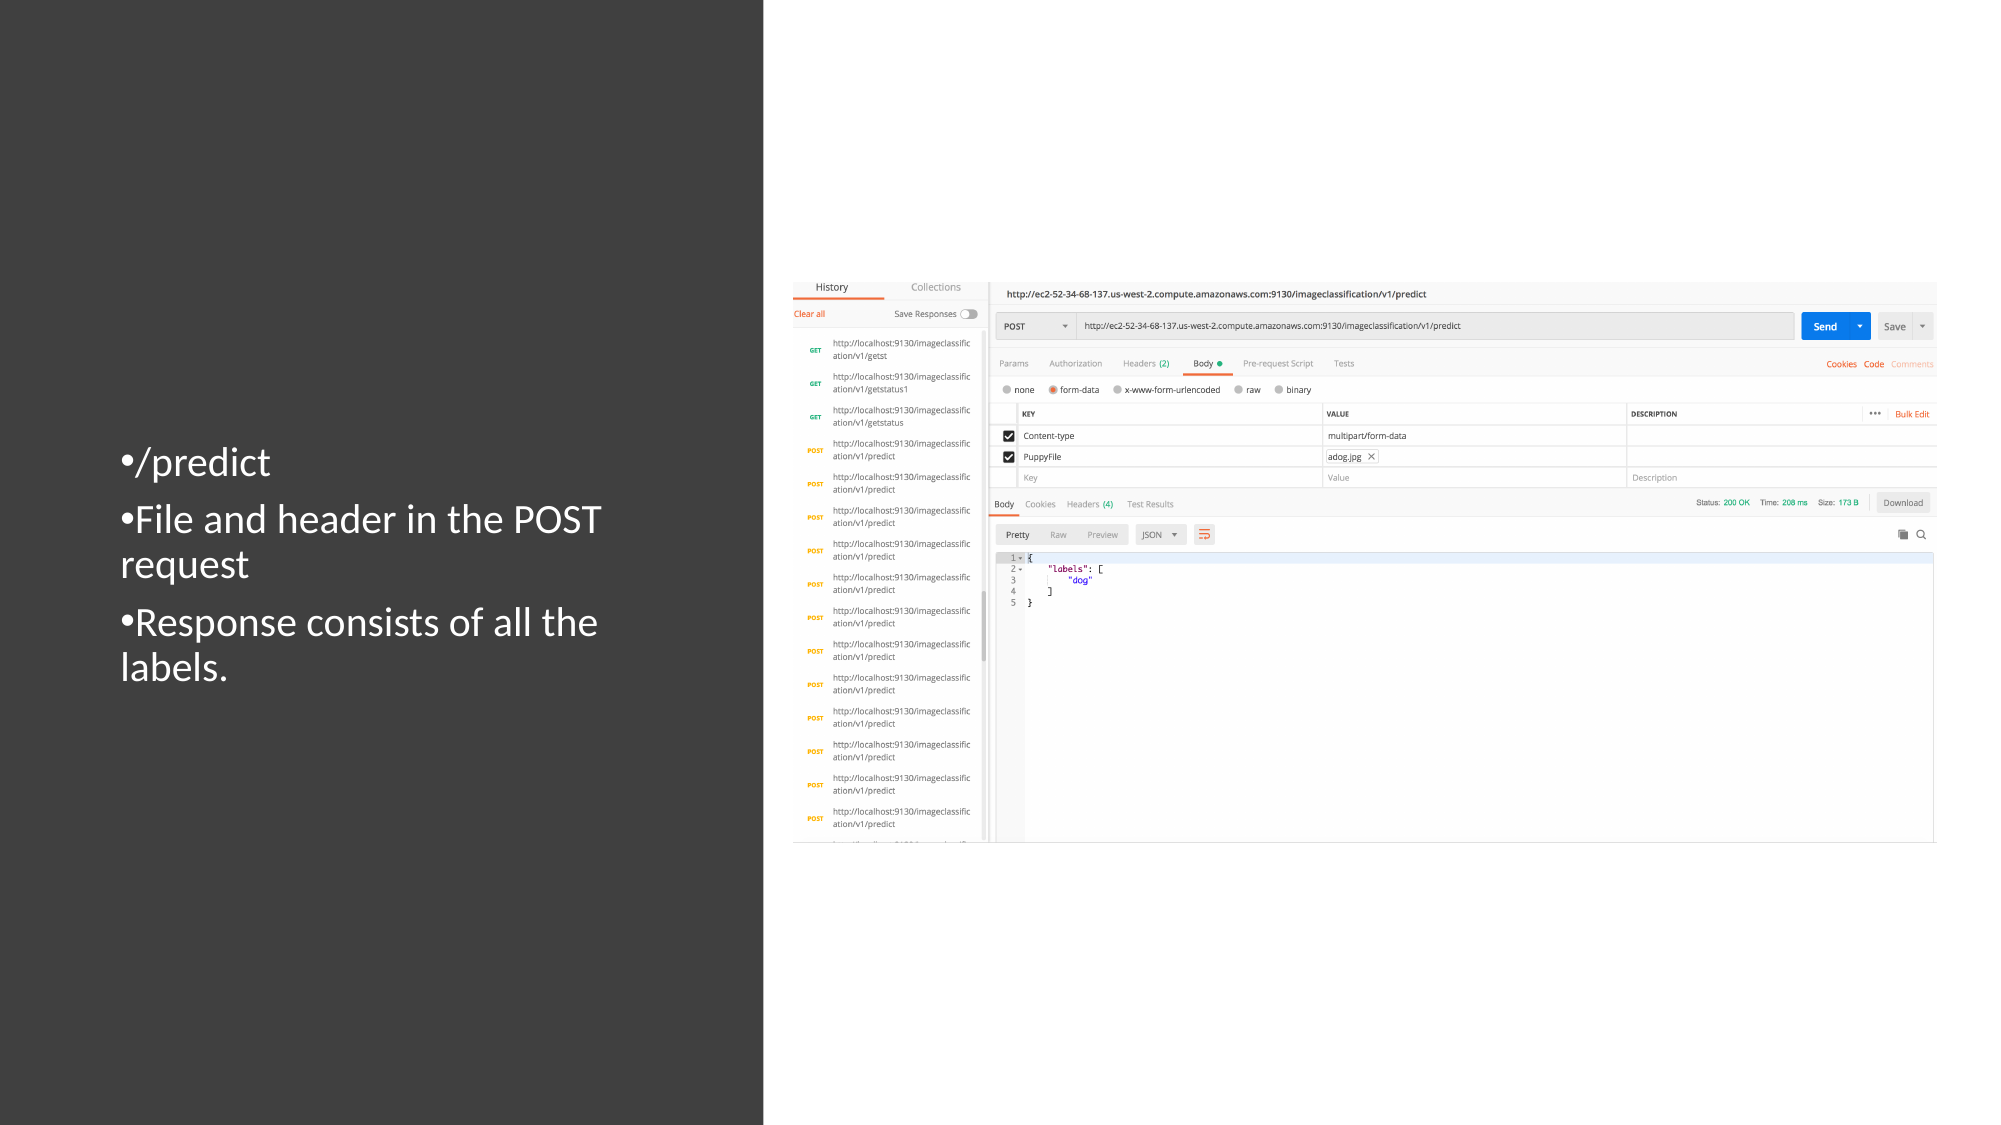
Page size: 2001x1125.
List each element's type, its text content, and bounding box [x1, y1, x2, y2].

text_box /predict File and header in the POST request Response consists of all the labels. [105, 432, 658, 993]
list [793, 282, 1937, 843]
text_box [0, 0, 764, 1125]
